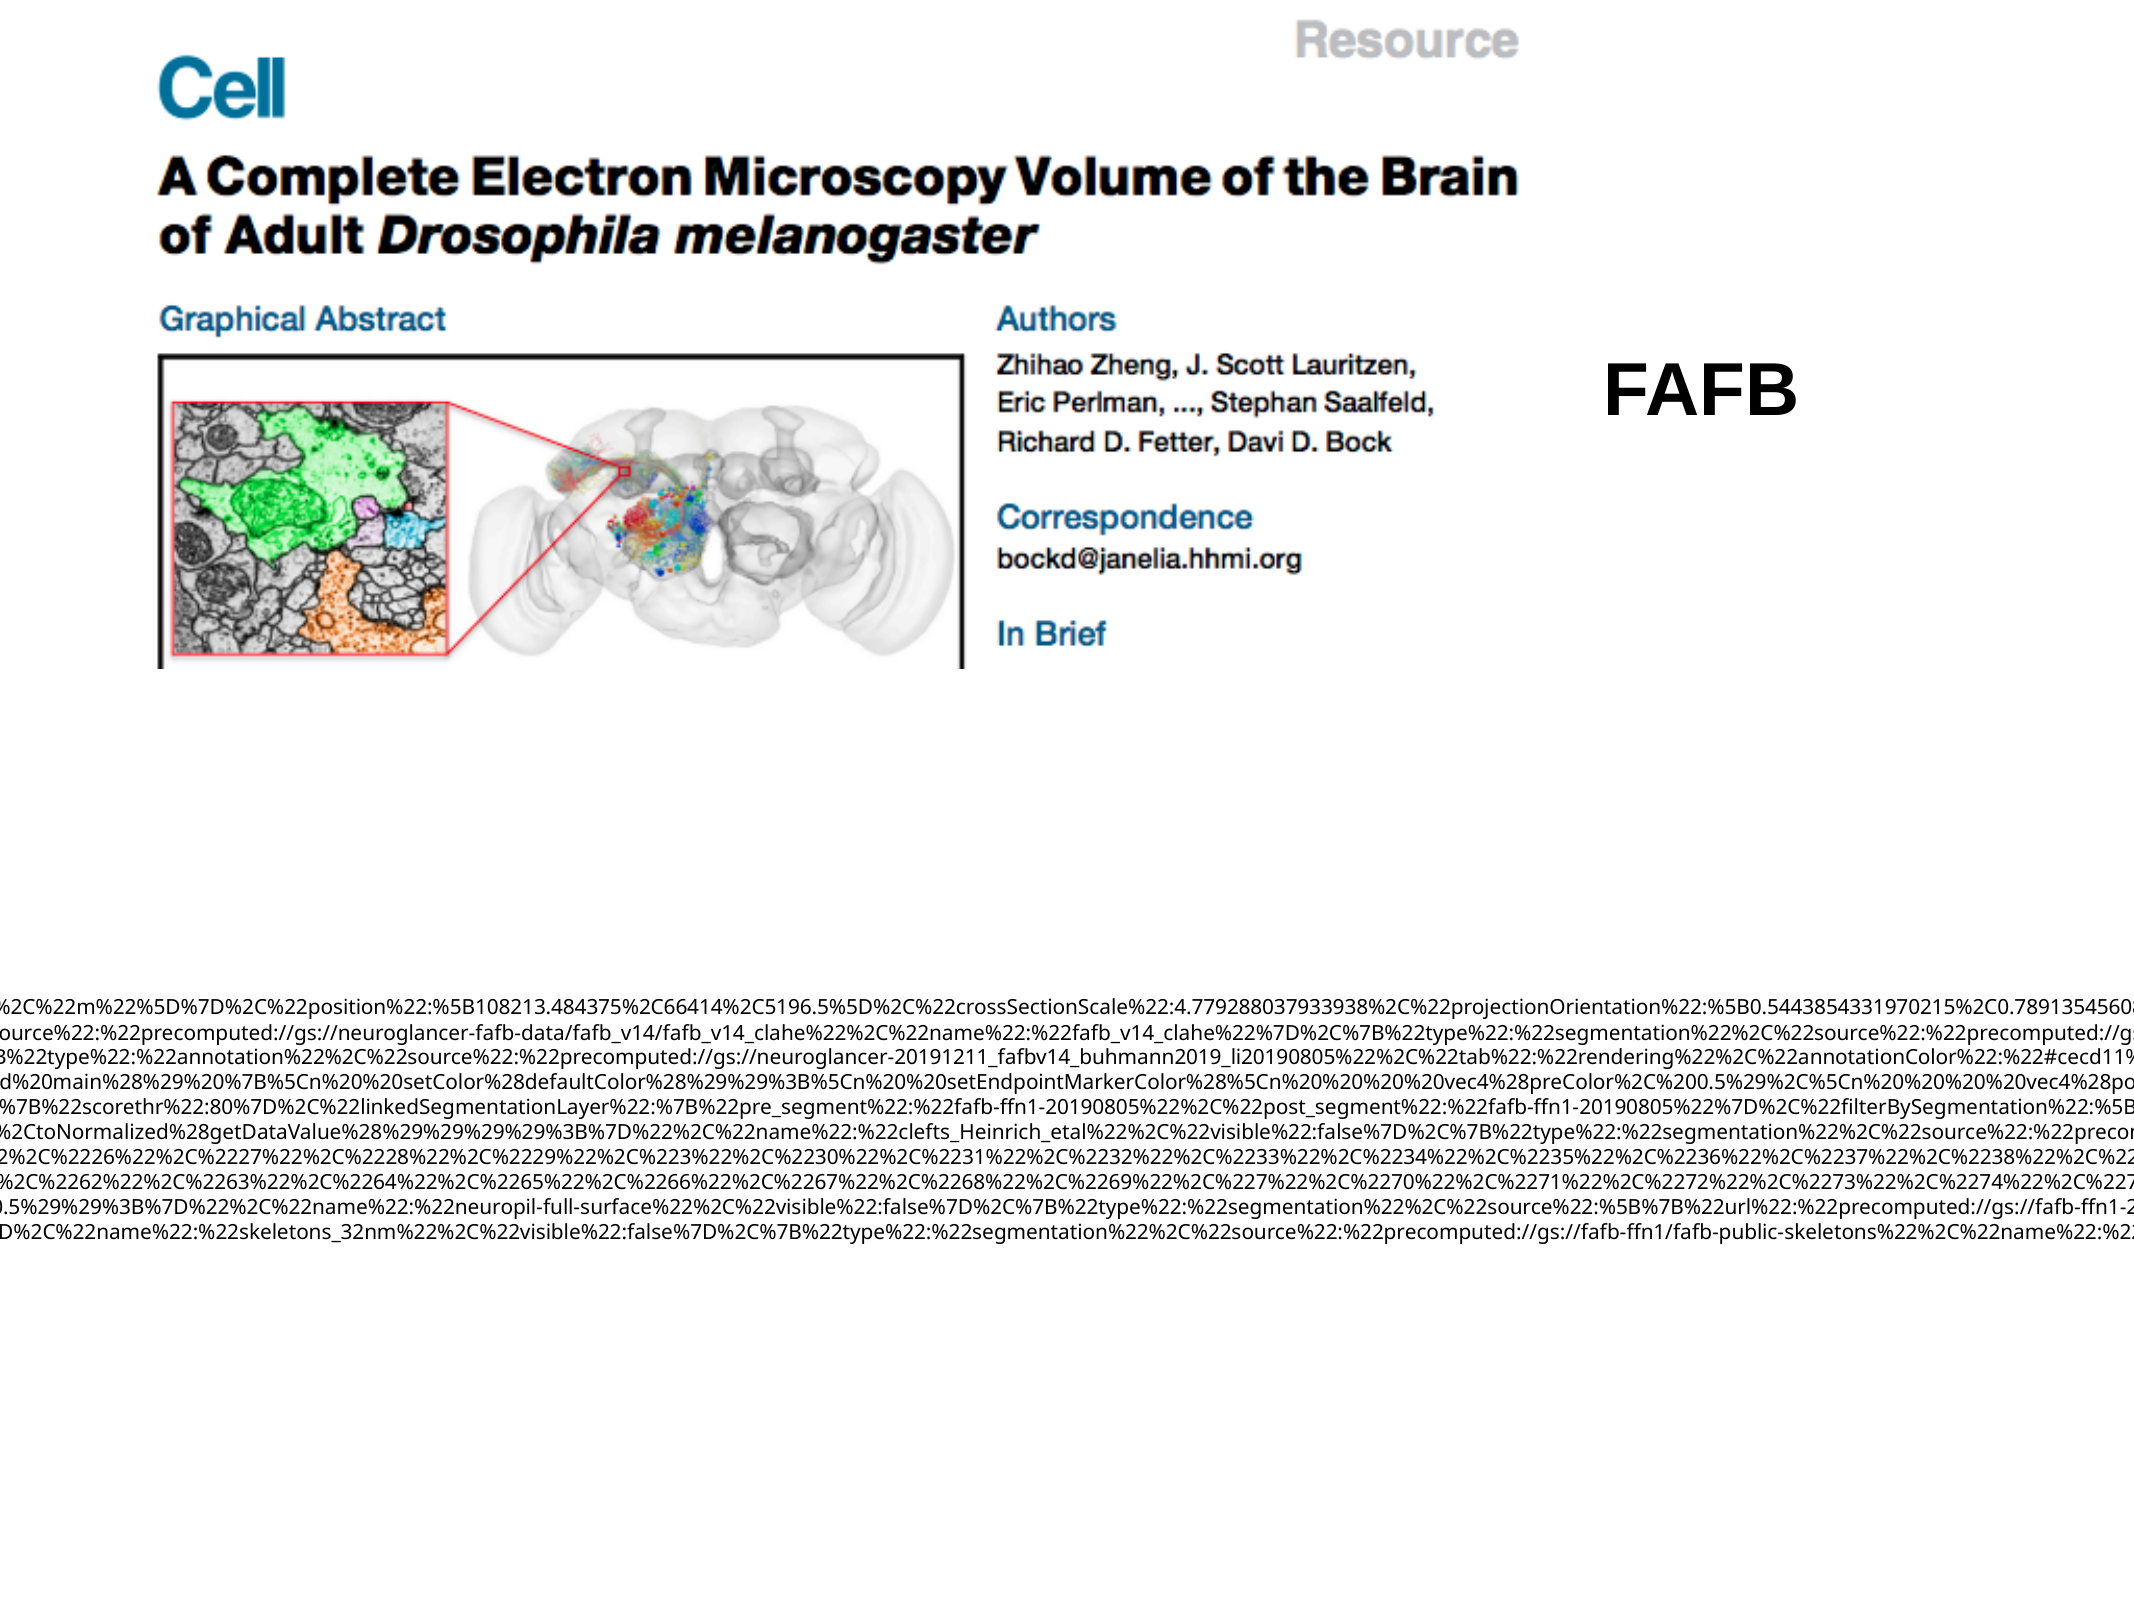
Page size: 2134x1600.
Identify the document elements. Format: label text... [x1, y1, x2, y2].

text_box FAFB [1607, 332, 1808, 440]
text_box https://fafb-dot-neuroglancer-demo.appspot.com/#!%7B%22dimensions%22:%7B%22x%22:%5B4e-9%2C%22m%22%5D%2C%22y%22:%5B4e-9%2C%22m%22%5D%2C%22z%22:%5B4e-8%2C%22m%22%5D%7D%2C%22position%22:%5B108213.484375%2C66414%2C5196.5%5D%2C%22crossSectionScale%22:4.779288037933938%2C%22projectionOrientation%22:%5B0.5443854331970215%2C0.7891354560852051%2C-0.23898714780807495%2C-0.1542557030916214%5D%2C%22projectionScale%22:25861.753226477213%2C%22layers%22:%5B%7B%22type%22:%22image%22%2C%22source%22:%22precomputed://gs://neuroglancer-fafb-data/fafb_v14/fafb_v14_orig%22%2C%22name%22:%22fafb_v14%22%2C%22visible%22:false%7D%2C%7B%22type%22:%22image%22%2C%22source%22:%22precomputed://gs://neuroglancer-fafb-data/fafb_v14/fafb_v14_clahe%22%2C%22name%22:%22fafb_v14_clahe%22%7D%2C%7B%22type%22:%22segmentation%22%2C%22source%22:%22precomputed://gs://fafb-ffn1-20190805/segmentation%22%2C%22segments%22:%5B%22710435991%22%2C%228388928369%22%2C%228415803507%22%2C%228808625093%22%2C%229203369646%22%2C%229204000833%22%2C%229337711049%22%2C%229459899685%22%2C%229595525422%22%2C%229600015863%22%5D%2C%22name%22:%22fafb-ffn1-20190805%22%7D%2C%7B%22type%22:%22annotation%22%2C%22source%22:%22precomputed://gs://neuroglancer-20191211_fafbv14_buhmann2019_li20190805%22%2C%22tab%22:%22rendering%22%2C%22annotationColor%22:%22#cecd11%22%2C%22shader%22:%22#uicontrol%20vec3%20preColor%20color%28default=%5C%22blue%5C%22%29%5Cn#uicontrol%20vec3%20postColor%20color%28default=%5C%22red%5C%22%29%5Cn#uicontrol%20float%20scorethr%20slider%28min=0%2C%20max=1000%29%5Cn#uicontrol%20int%20showautapse%20slider%28min=0%2C%20max=1%29%5Cn%5Cnvoid%20main%28%29%20%7B%5Cn%20%20setColor%28defaultColor%28%29%29%3B%5Cn%20%20setEndpointMarkerColor%28%5Cn%20%20%20%20vec4%28preColor%2C%200.5%29%2C%5Cn%20%20%20%20vec4%28postColor%2C%200.5%29%29%3B%5Cn%20%20setEndpointMarkerSize%285.0%2C%205.0%29%3B%5Cn%20%20setLineWidth%282.0%29%3B%5Cn%20%20if%20%28int%28prop_autapse%28%29%29%20%3E%20showautapse%29%20discard%3B%5Cn%20%20if%20%28prop_score%28%29%3Cscorethr%29%20discard%3B%5Cn%7D%5Cn%5Cn%22%2C%22shaderControls%22:%7B%22scorethr%22:80%7D%2C%22linkedSegmentationLayer%22:%7B%22pre_segment%22:%22fafb-ffn1-20190805%22%2C%22post_segment%22:%22fafb-ffn1-20190805%22%7D%2C%22filterBySegmentation%22:%5B%22post_segment%22%2C%22pre_segment%22%5D%2C%22name%22:%22synapses_buhmann2019%22%7D%2C%7B%22type%22:%22image%22%2C%22source%22:%22n5://gs://fafb-v14-synaptic-clefts-heinrich-et-al-2018-n5/synapses_dt_reblocked%22%2C%22opacity%22:0.73%2C%22shader%22:%22void%20main%28%29%20%7BemitRGBA%28vec4%280.0%2C0.0%2C1.0%2CtoNormalized%28getDataValue%28%29%29%29%29%3B%7D%22%2C%22name%22:%22clefts_Heinrich_etal%22%2C%22visible%22:false%7D%2C%7B%22type%22:%22segmentation%22%2C%22source%22:%22precomputed://gs://neuroglancer-fafb-data/elmr-data/FAFBNP.surf/mesh#type=mesh%22%2C%22segments%22:%5B%221%22%2C%2210%22%2C%2211%22%2C%2212%22%2C%2213%22%2C%2214%22%2C%2215%22%2C%2216%22%2C%2217%22%2C%2218%22%2C%2219%22%2C%222%22%2C%2220%22%2C%2221%22%2C%2222%22%2C%2223%22%2C%2224%22%2C%2225%22%2C%2226%22%2C%2227%22%2C%2228%22%2C%2229%22%2C%223%22%2C%2230%22%2C%2231%22%2C%2232%22%2C%2233%22%2C%2234%22%2C%2235%22%2C%2236%22%2C%2237%22%2C%2238%22%2C%2239%22%2C%224%22%2C%2240%22%2C%2241%22%2C%2242%22%2C%2243%22%2C%2244%22%2C%2245%22%2C%2246%22%2C%2247%22%2C%2248%22%2C%2249%22%2C%225%22%2C%2250%22%2C%2251%22%2C%2252%22%2C%2253%22%2C%2254%22%2C%2255%22%2C%2256%22%2C%2257%22%2C%2258%22%2C%2259%22%2C%226%22%2C%2260%22%2C%2261%22%2C%2262%22%2C%2263%22%2C%2264%22%2C%2265%22%2C%2266%22%2C%2267%22%2C%2268%22%2C%2269%22%2C%227%22%2C%2270%22%2C%2271%22%2C%2272%22%2C%2273%22%2C%2274%22%2C%2275%22%2C%228%22%2C%229%22%5D%2C%22name%22:%22neuropil-regions-surface%22%2C%22visible%22:false%7D%2C%7B%22type%22:%22mesh%22%2C%22source%22:%22vtk://https://storage.googleapis.com/neuroglancer-fafb-data/elmr-data/FAFB.surf.vtk.gz%22%2C%22shader%22:%22void%20main%28%29%20%7BemitRGBA%28vec4%281.0%2C%200.0%2C%200.0%2C%200.5%29%29%3B%7D%22%2C%22name%22:%22neuropil-full-surface%22%2C%22visible%22:false%7D%2C%7B%22type%22:%22segmentation%22%2C%22source%22:%5B%7B%22url%22:%22precomputed://gs://fafb-ffn1-20190805/segmentation%22%2C%22subsources%22:%7B%22default%22:true%2C%22bounds%22:true%7D%2C%22enableDefaultSubsources%22:false%7D%2C%22precomputed://gs://fafb-ffn1-20190805/segmentation/skeletons_32nm%22%5D%2C%22selectedAlpha%22:0%2C%22segments%22:%5B%224613663523%22%5D%2C%22name%22:%22skeletons_32nm%22%2C%22visible%22:false%7D%2C%7B%22type%22:%22segmentation%22%2C%22source%22:%22precomputed://gs://fafb-ffn1/fafb-public-skeletons%22%2C%22name%22:%22public_skeletons%22%7D%5D%2C%22showAxisLines%22:false%2C%22showSlices%22:false%2C%22layout%22:%22xy-3d%22%7D [0, 985, 2134, 1253]
picture [126, 10, 1599, 670]
